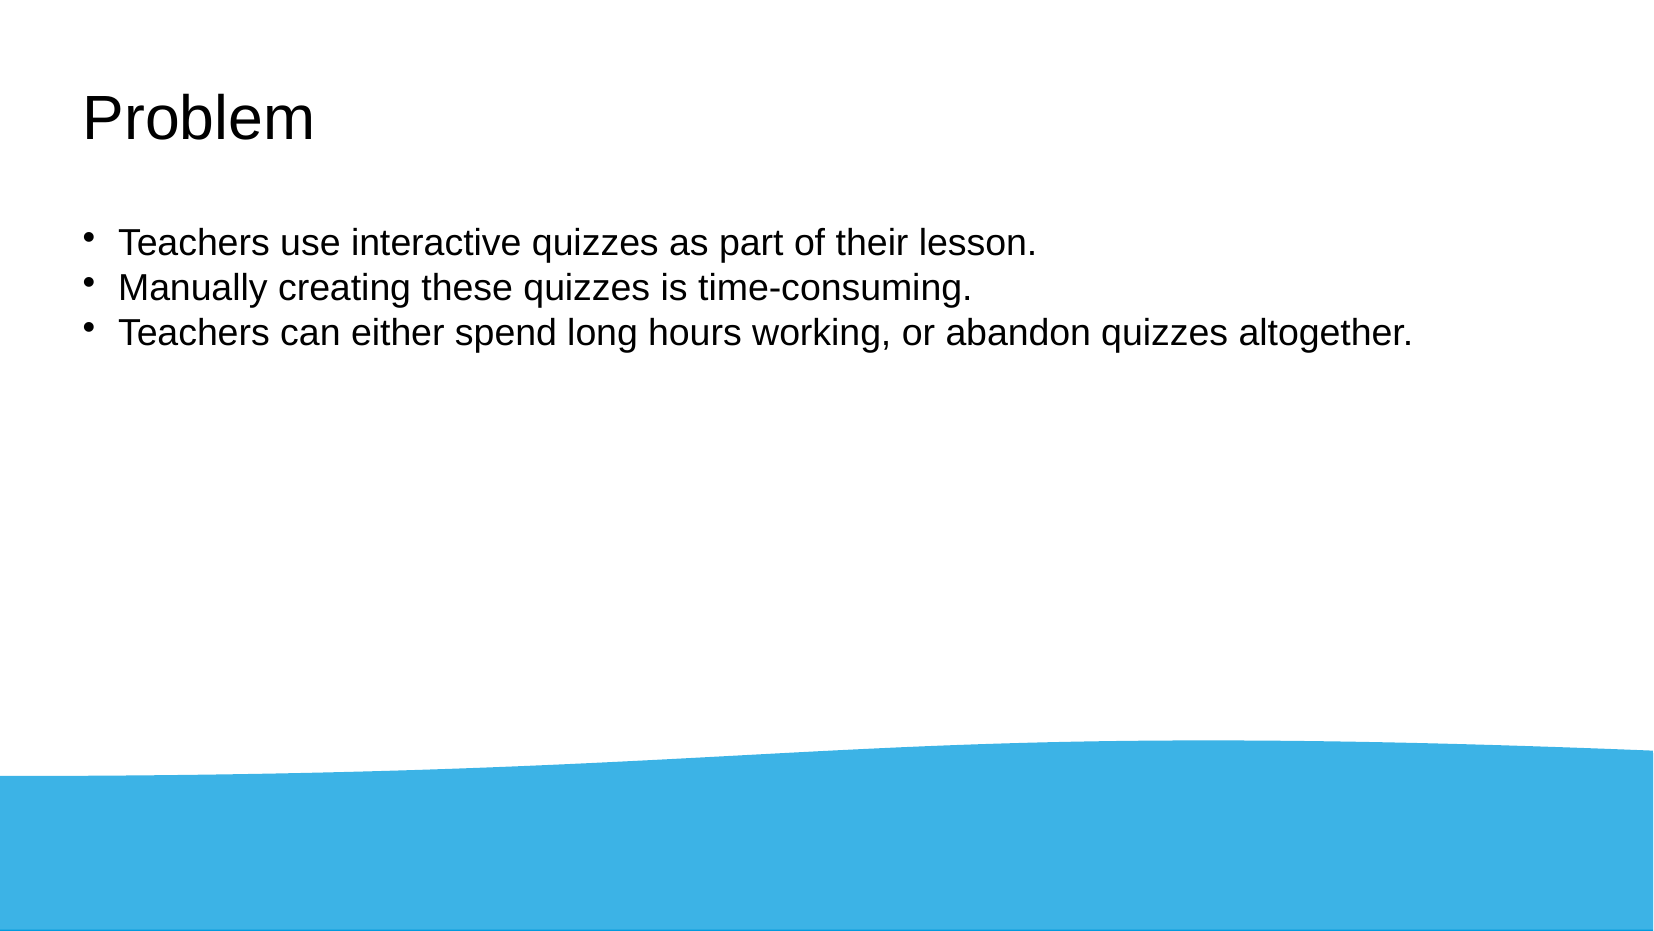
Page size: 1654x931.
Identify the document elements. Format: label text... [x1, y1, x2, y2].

title Problem [82, 37, 1571, 192]
subtitle Teachers use interactive quizzes as part of their lesson. Manually creating these quizzes is time-consuming. Teachers can either spend long hours working, or abandon quizzes altogether. [82, 217, 1571, 757]
